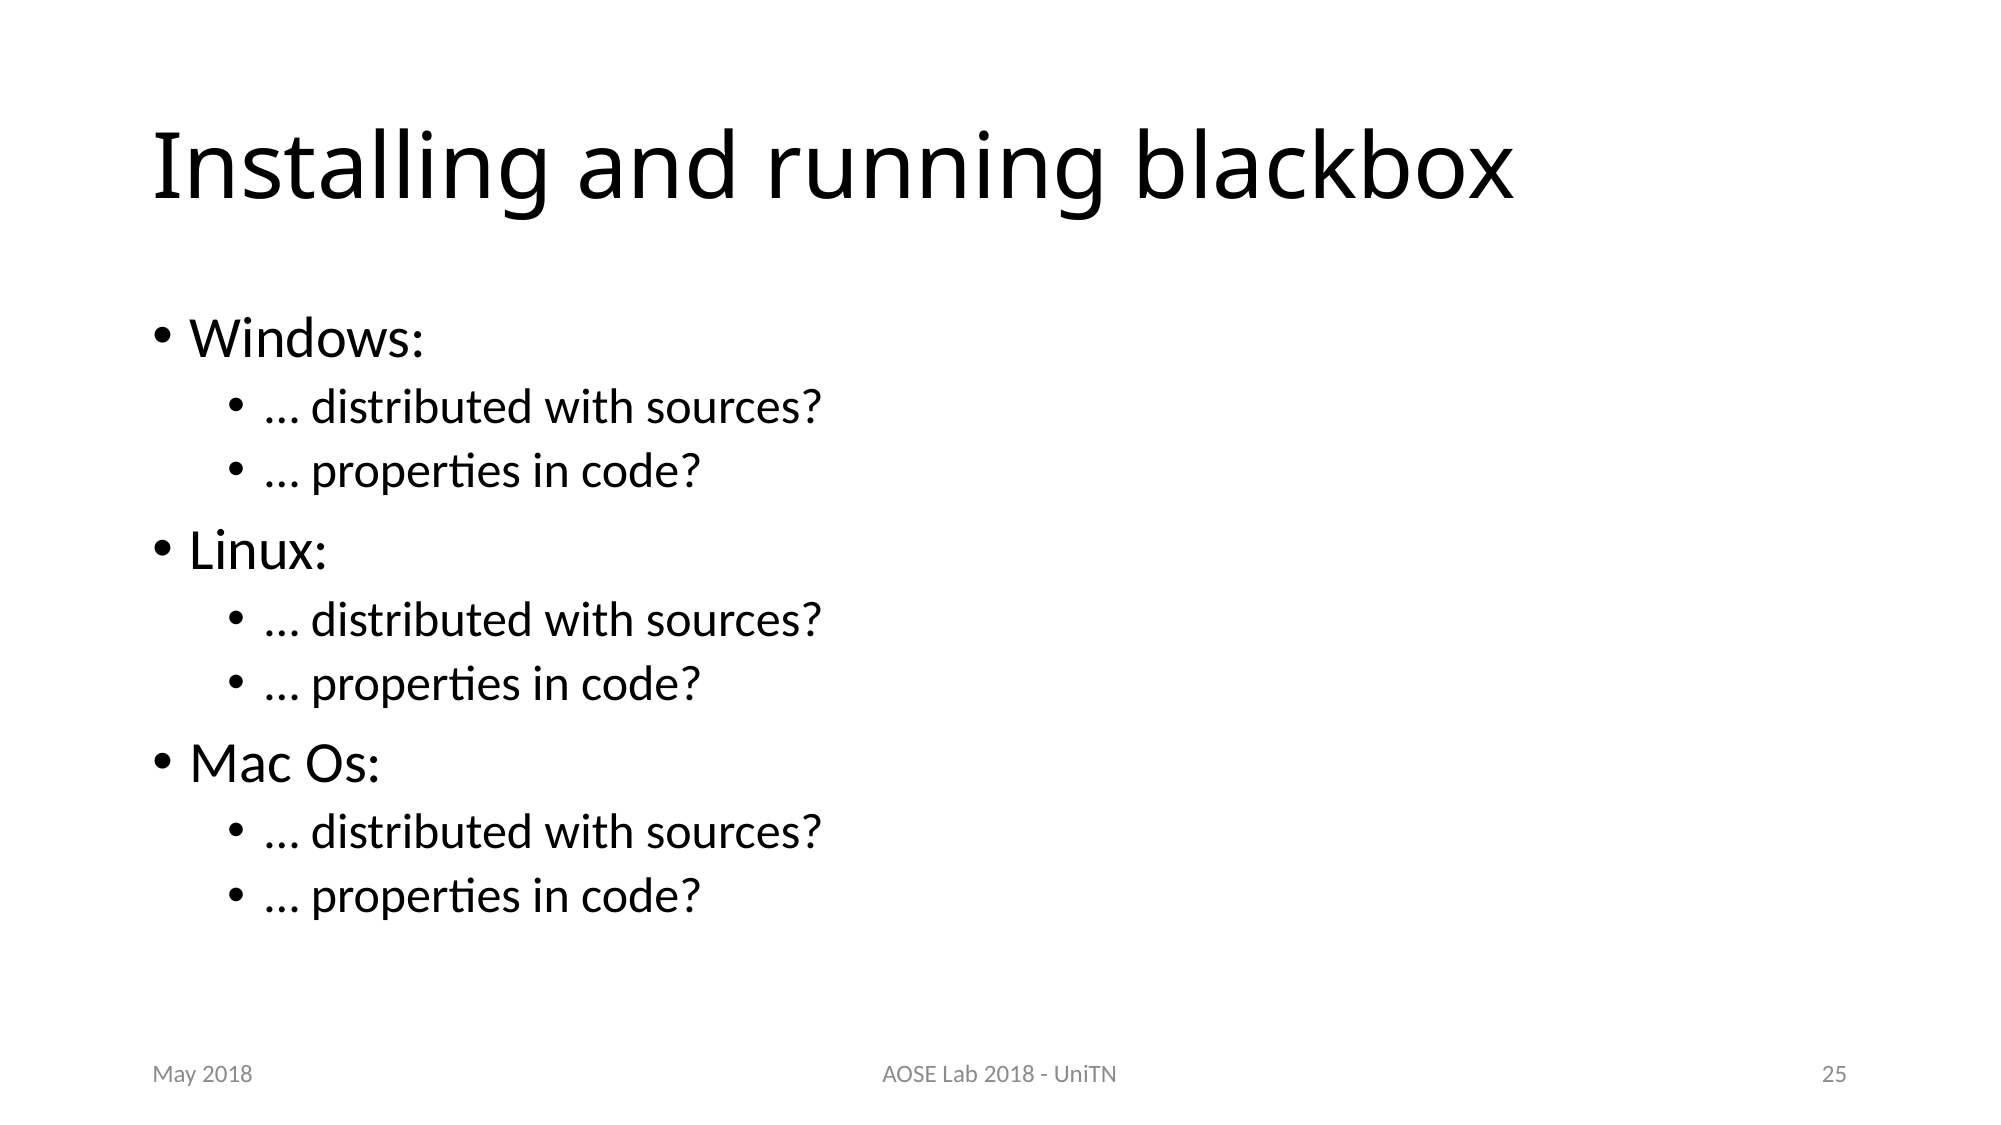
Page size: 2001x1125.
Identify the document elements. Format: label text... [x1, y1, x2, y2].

list Windows: … distributed with sources? … properties in code? Linux: … distributed with sources? … properties in code? Mac Os: … distributed with sources? … properties in code? [137, 299, 1863, 1014]
footer AOSE Lab 2018 - UniTN [662, 1042, 1338, 1103]
slide_number 25 [1412, 1042, 1863, 1103]
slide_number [137, 1042, 588, 1103]
title Installing and running blackbox [137, 59, 1863, 278]
